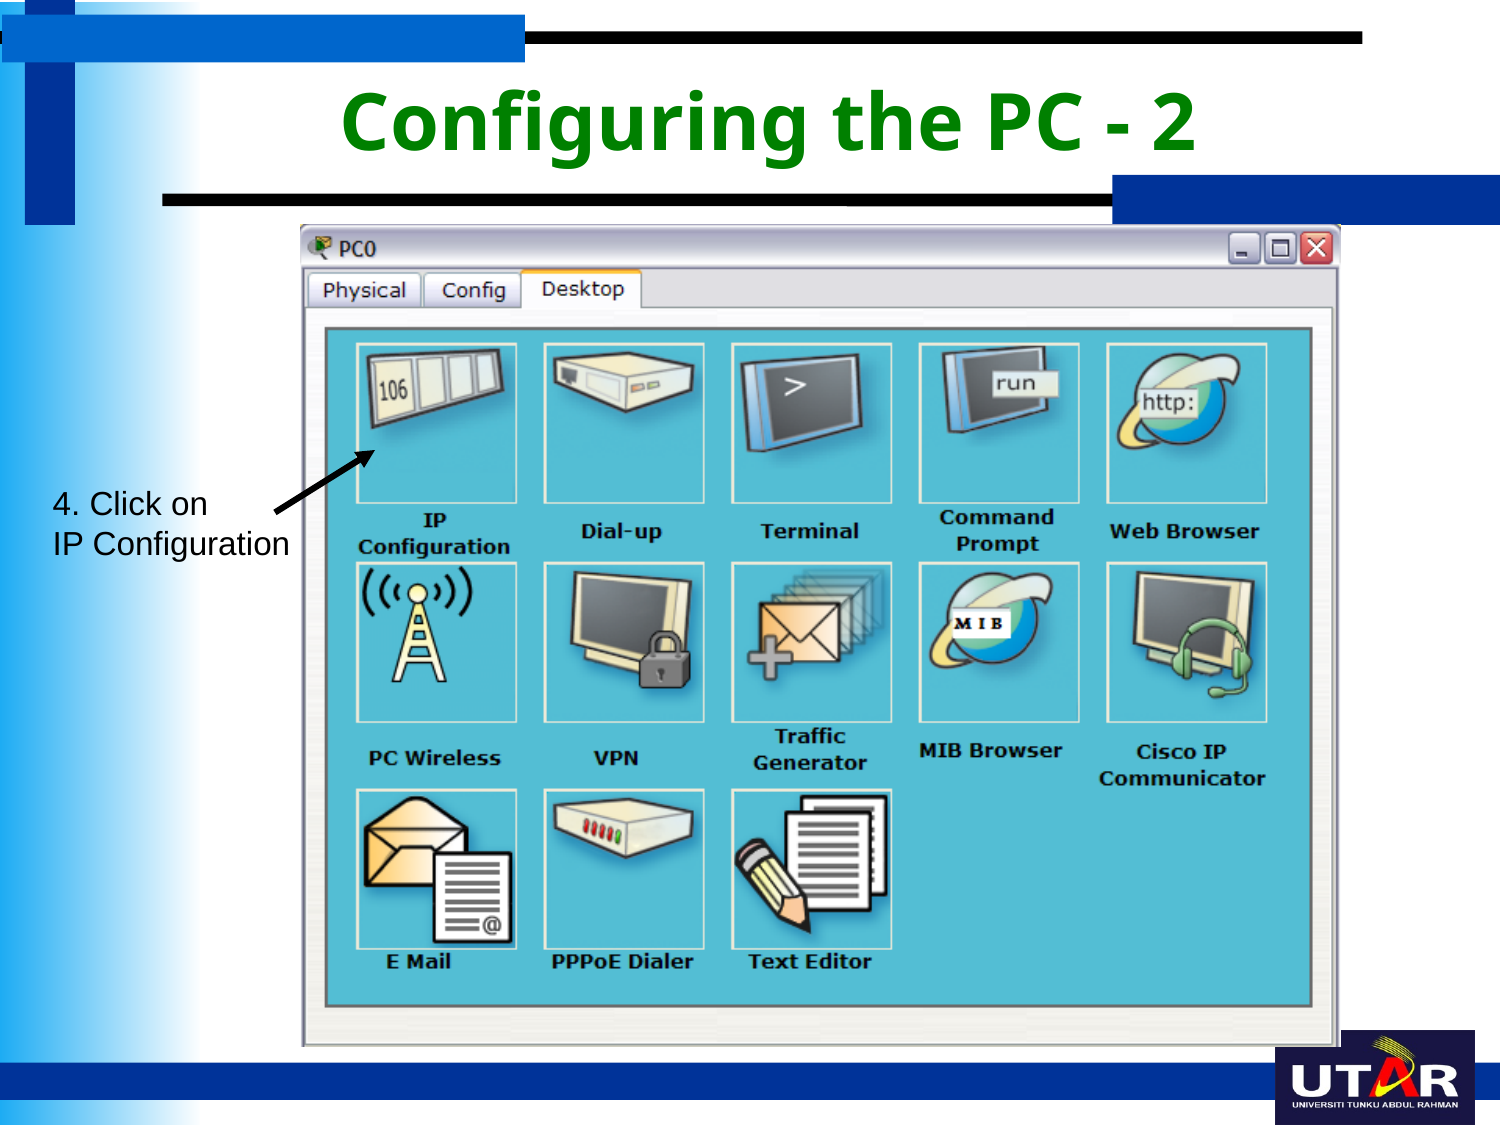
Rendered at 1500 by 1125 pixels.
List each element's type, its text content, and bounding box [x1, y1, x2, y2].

picture [299, 224, 1475, 1125]
text_box 4. Click on IP Configuration [38, 474, 294, 570]
title Configuring the PC - 2 [74, 49, 1463, 188]
